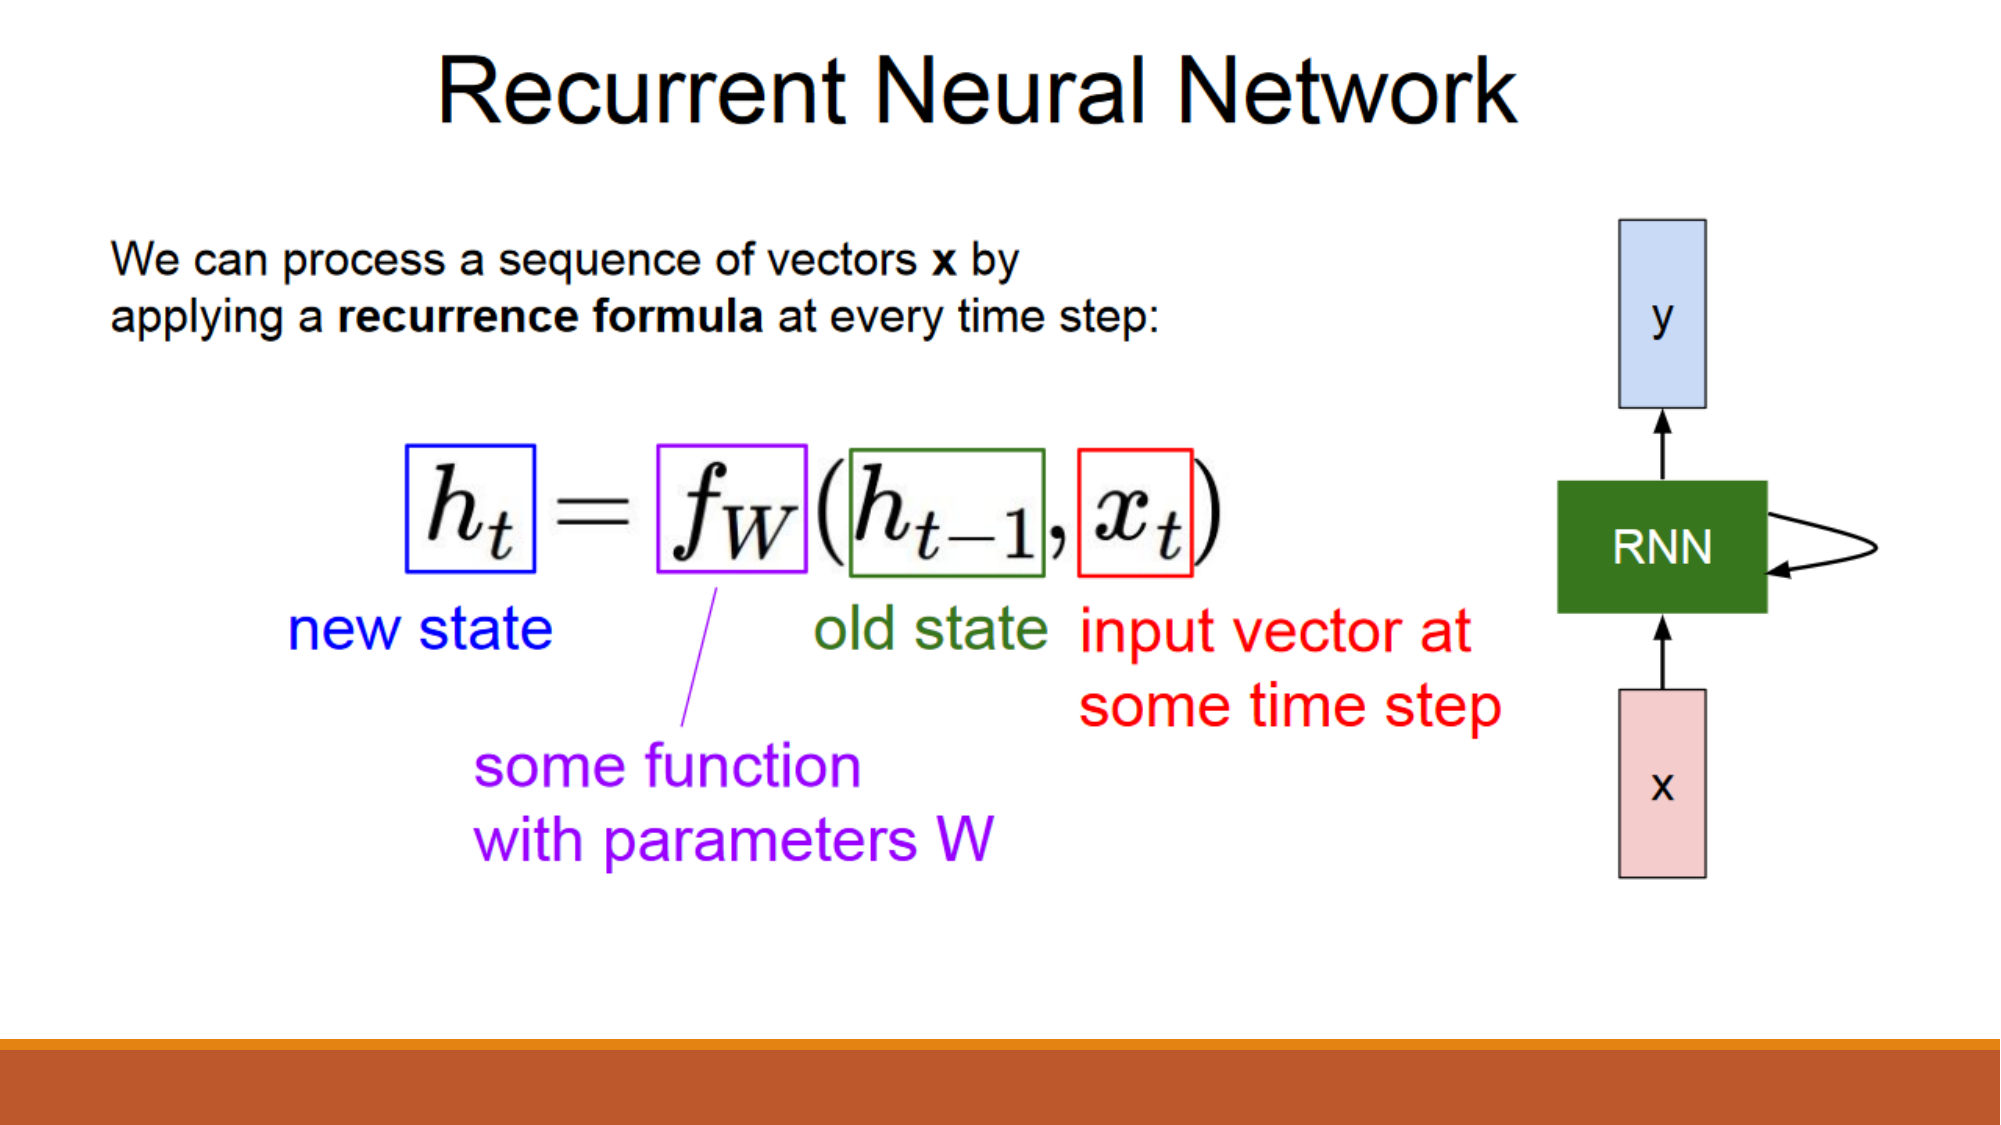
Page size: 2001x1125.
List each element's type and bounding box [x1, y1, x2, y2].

picture [61, 46, 1893, 917]
